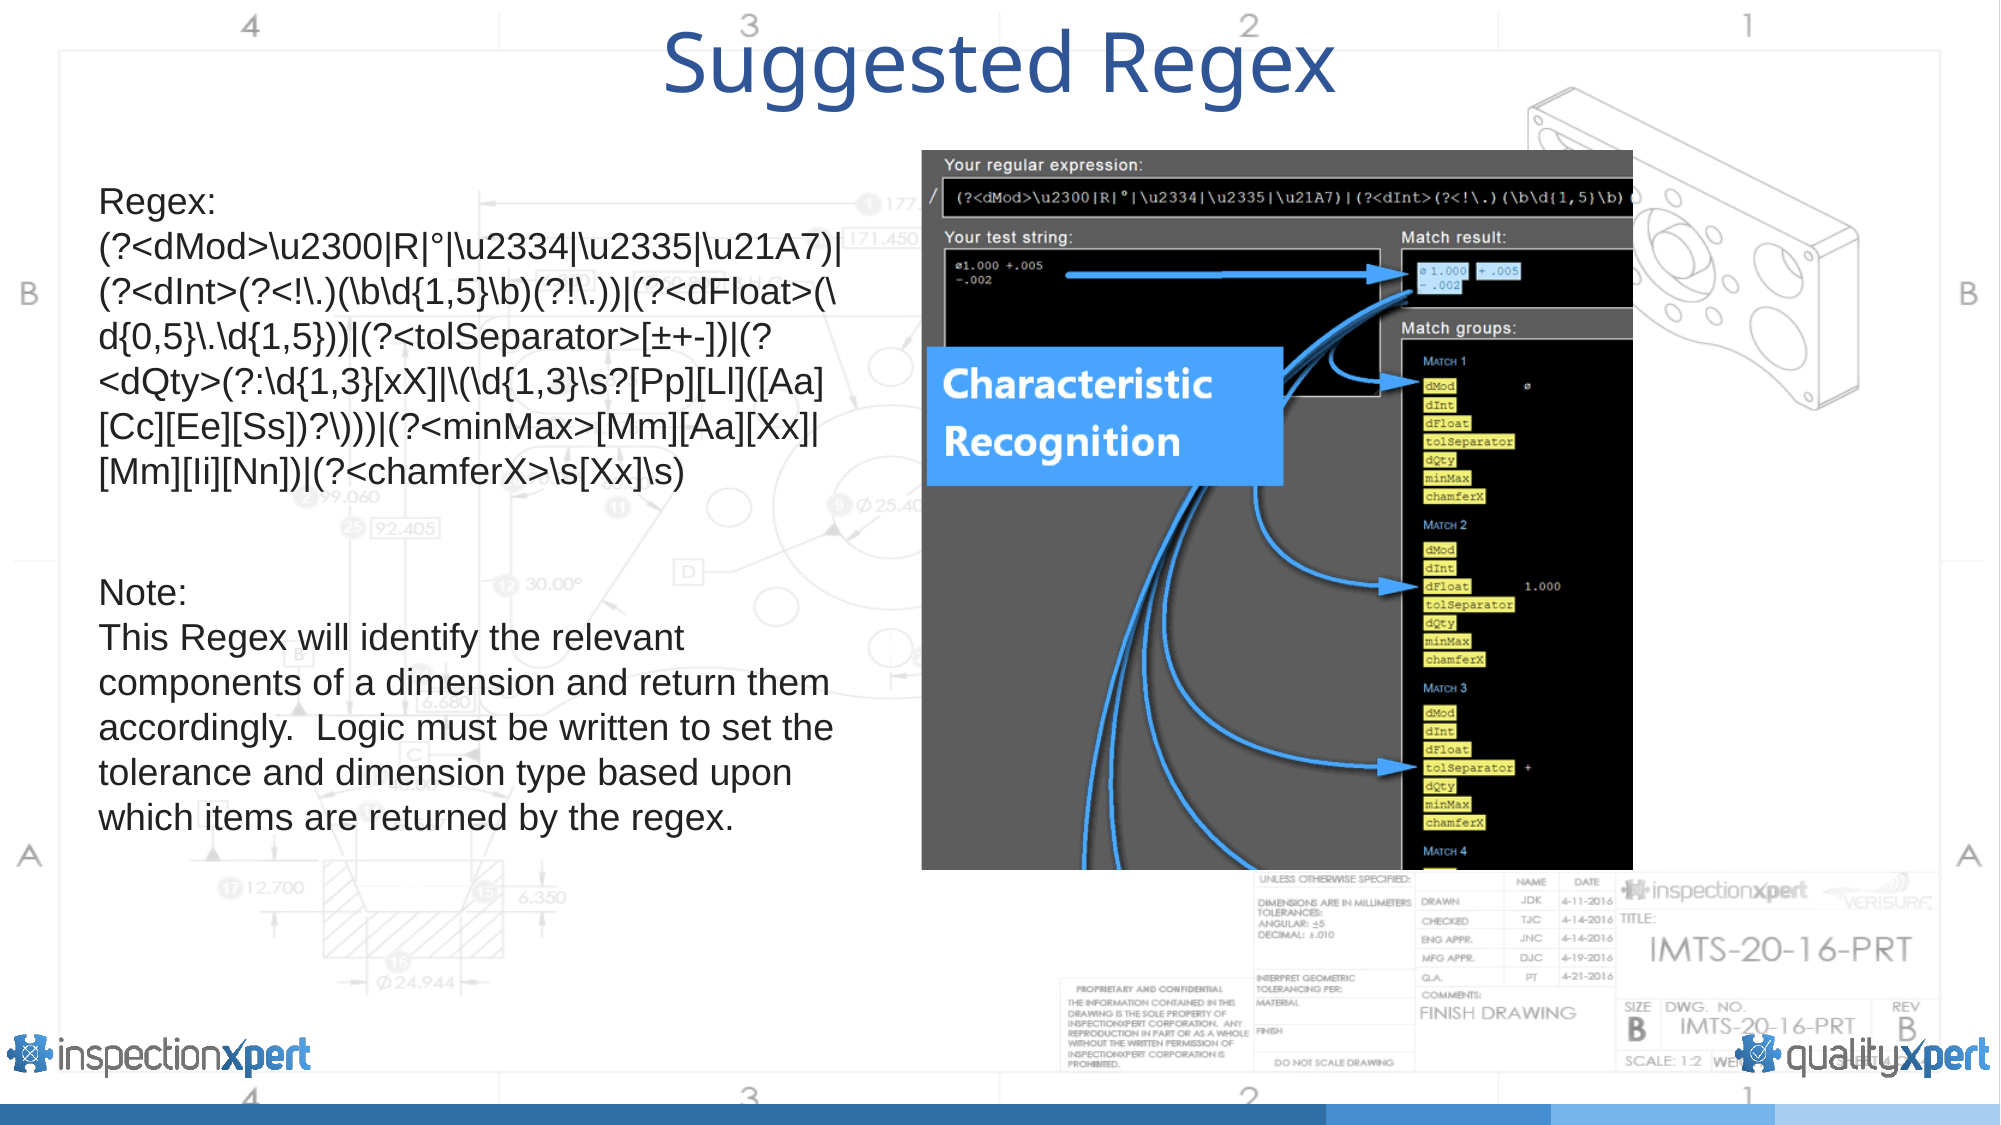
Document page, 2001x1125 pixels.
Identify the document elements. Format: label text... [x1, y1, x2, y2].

picture [0, 1104, 2001, 1125]
title Suggested Regex [0, 0, 2000, 131]
text_box Note: This Regex will identify the relevant components of a dimension and return them accordingly. Logic must be written to set the tolerance and dimension type based upon which items are returned by the regex. [83, 560, 888, 846]
picture [921, 150, 1633, 870]
picture [0, 1026, 321, 1086]
list Regex: (?<dMod>\u2300|R|°|\u2334|\u2335|\u21A7)|(?<dInt>(?<!\.)(\b\d{1,5}\b)(?!\.))|(?<dFloat>(\d{0,5}\.\d{1,5}))|(?<tolSeparator>[±+-])|(?<dQty>(?:\d{1,3}[xX]|\(\d{1,3}\s?[Pp][Ll]([Aa][Cc][Ee][Ss])?\)))|(?<minMax>[Mm][Aa][Xx]|[Mm][Ii][Nn])|(?<chamferX>\s[Xx]\s) [83, 8, 888, 560]
picture [1724, 1026, 2001, 1086]
